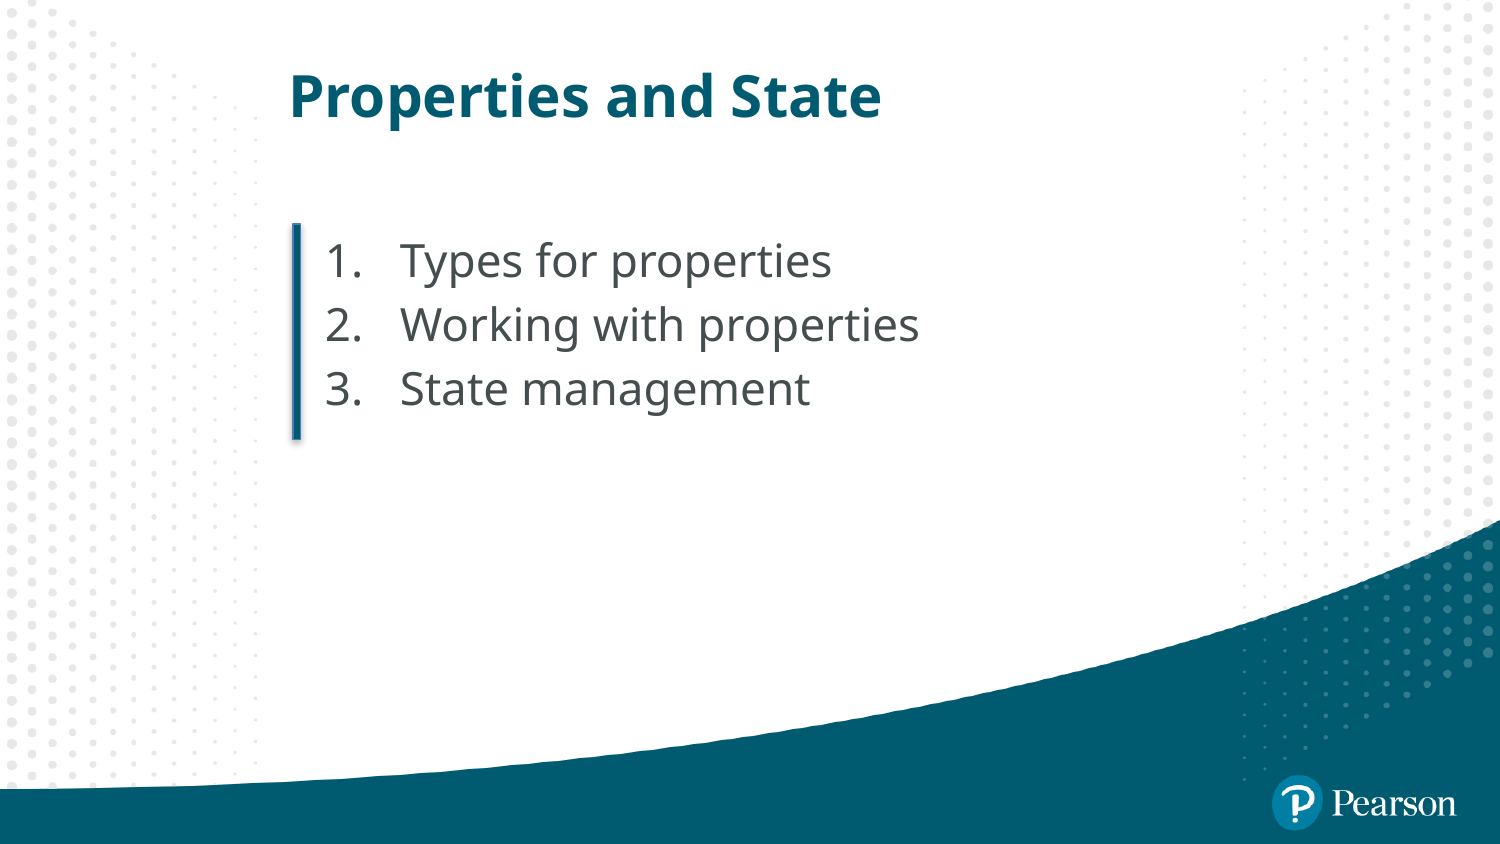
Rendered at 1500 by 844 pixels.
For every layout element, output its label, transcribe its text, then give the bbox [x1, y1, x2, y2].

picture [1336, 791, 1340, 815]
picture [1484, 605, 1492, 613]
picture [1464, 552, 1472, 559]
picture [1465, 573, 1471, 581]
picture [1444, 628, 1451, 634]
picture [1484, 584, 1492, 592]
picture [1464, 638, 1471, 646]
picture [1440, 798, 1444, 815]
picture [1464, 660, 1471, 667]
subtitle Types for properties Working with properties State management [300, 224, 1324, 440]
picture [0, 0, 1500, 788]
picture [1283, 786, 1314, 815]
picture [1464, 616, 1471, 624]
picture [1419, 800, 1424, 814]
picture [1432, 799, 1436, 813]
picture [1354, 800, 1361, 815]
picture [1444, 563, 1451, 570]
picture [1484, 562, 1492, 570]
picture [1444, 584, 1451, 591]
picture [1347, 791, 1353, 804]
picture [1484, 541, 1492, 549]
picture [1444, 606, 1451, 613]
picture [1484, 627, 1492, 635]
picture [1381, 798, 1385, 815]
picture [1484, 648, 1492, 657]
picture [1405, 799, 1416, 812]
picture [1464, 595, 1471, 603]
picture [1444, 670, 1451, 677]
title Properties and State [273, 51, 1389, 155]
picture [1444, 649, 1451, 656]
picture [1447, 798, 1454, 815]
